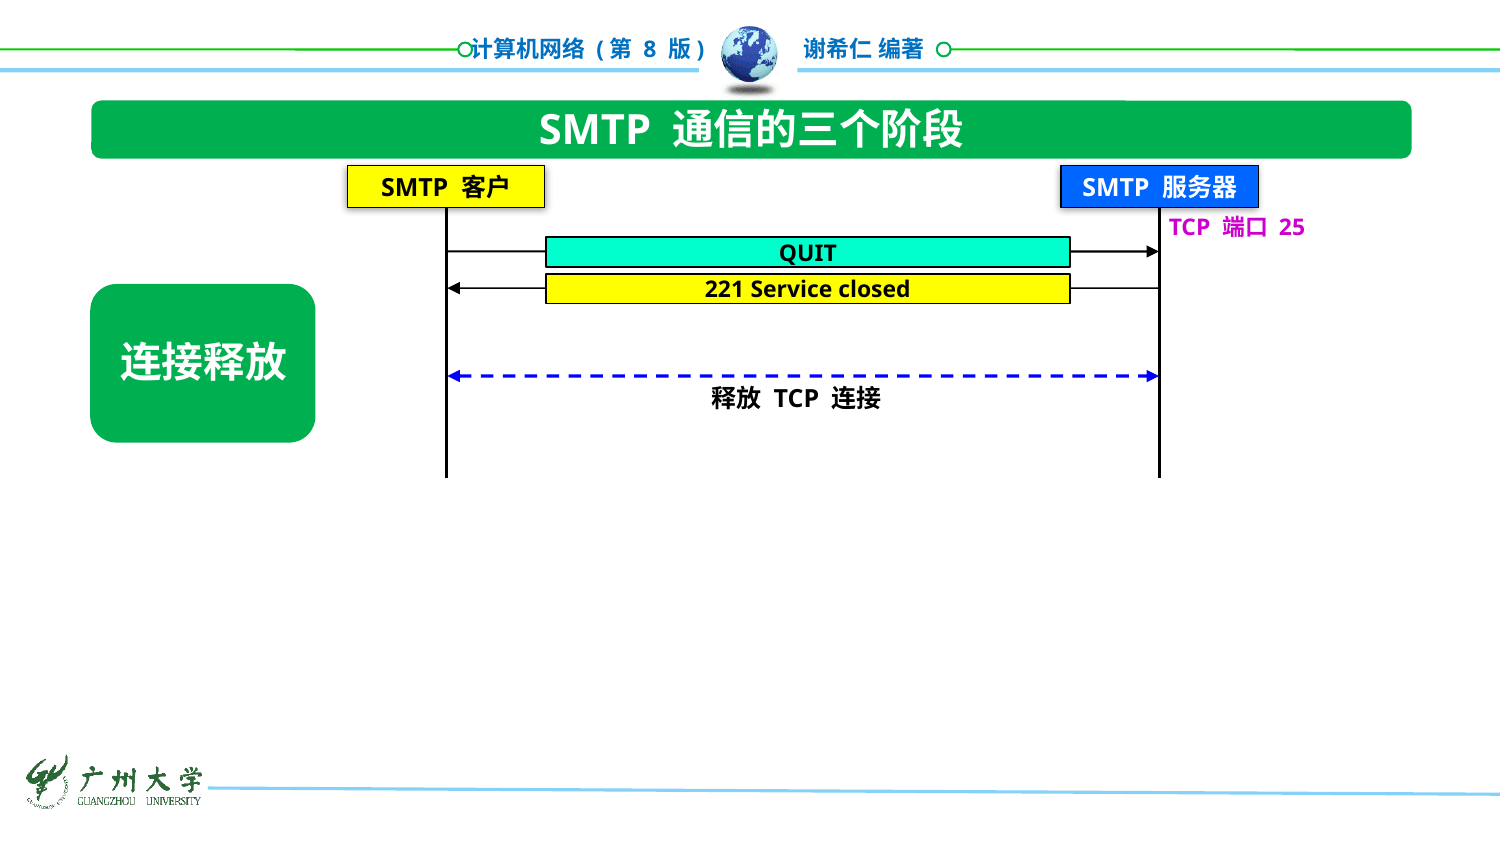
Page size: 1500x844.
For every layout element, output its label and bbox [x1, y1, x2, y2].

picture [719, 24, 779, 95]
text_box [91, 95, 1412, 160]
text_box [90, 283, 316, 443]
text_box [347, 165, 1326, 478]
picture [26, 754, 202, 809]
